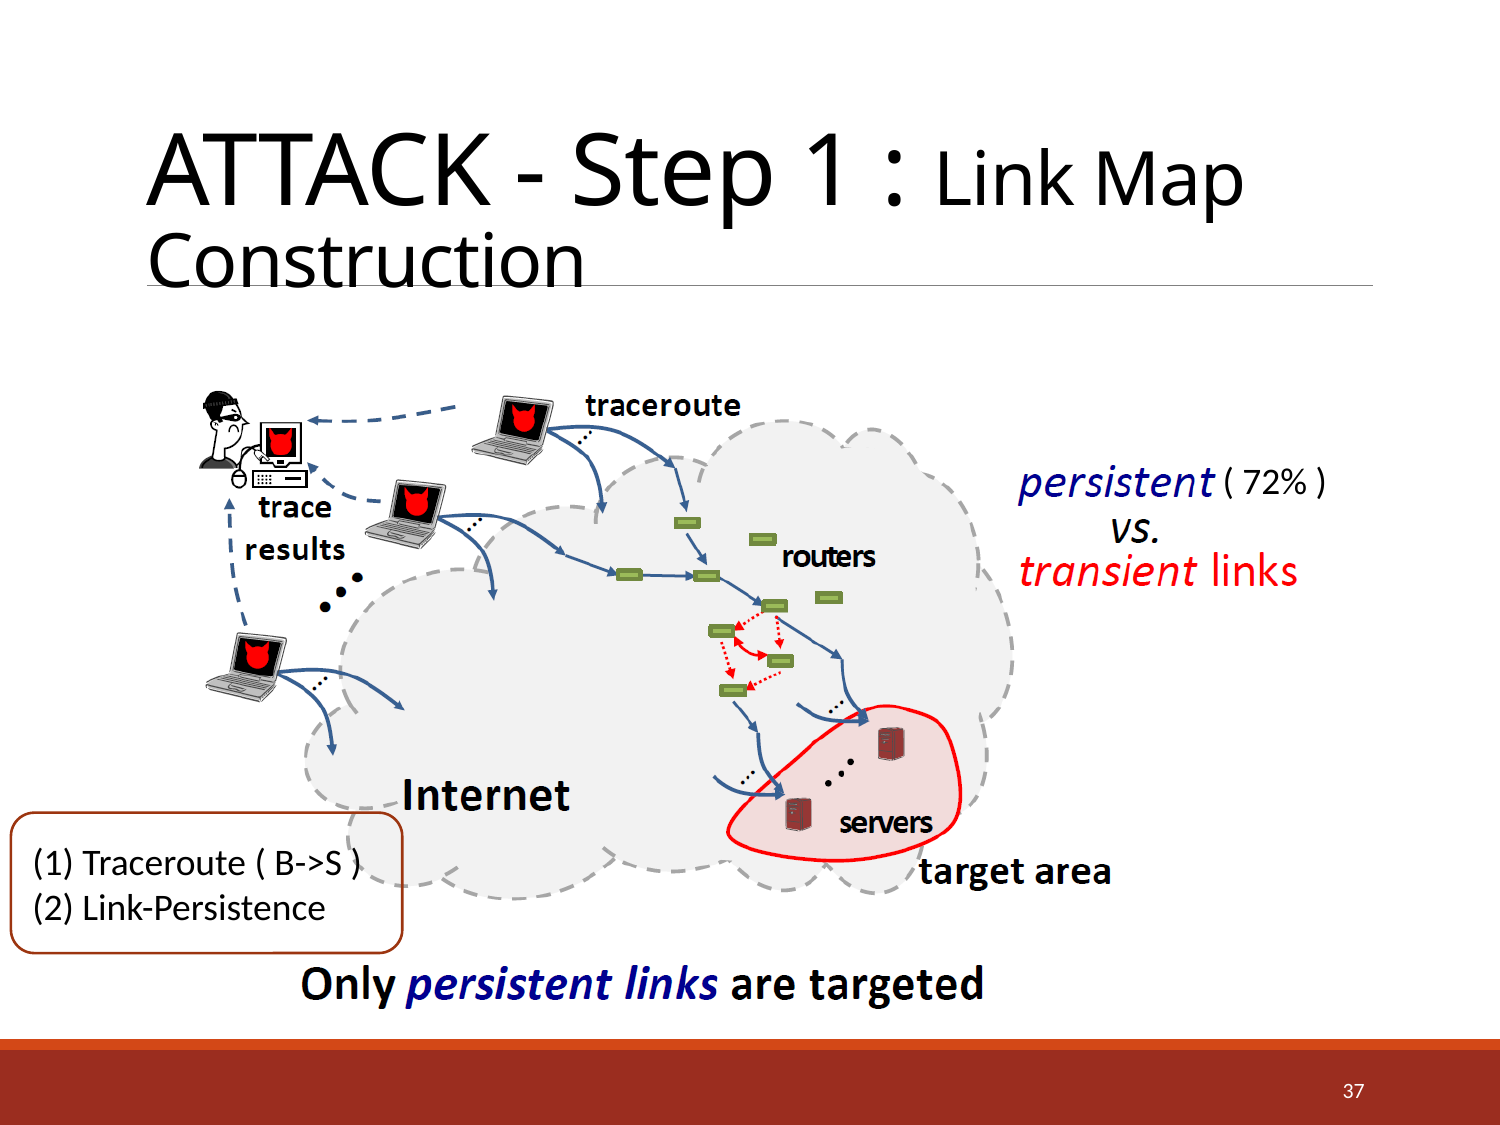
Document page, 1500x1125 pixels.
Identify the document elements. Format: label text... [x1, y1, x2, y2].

text_box ATTACK - Step 1 : Link Map Construction [131, 71, 1500, 310]
text_box (1) Traceroute ( B->S ) (2) Link-Persistence [9, 811, 175, 955]
picture [178, 295, 1414, 1025]
slide_number 37 [1218, 1059, 1380, 1120]
